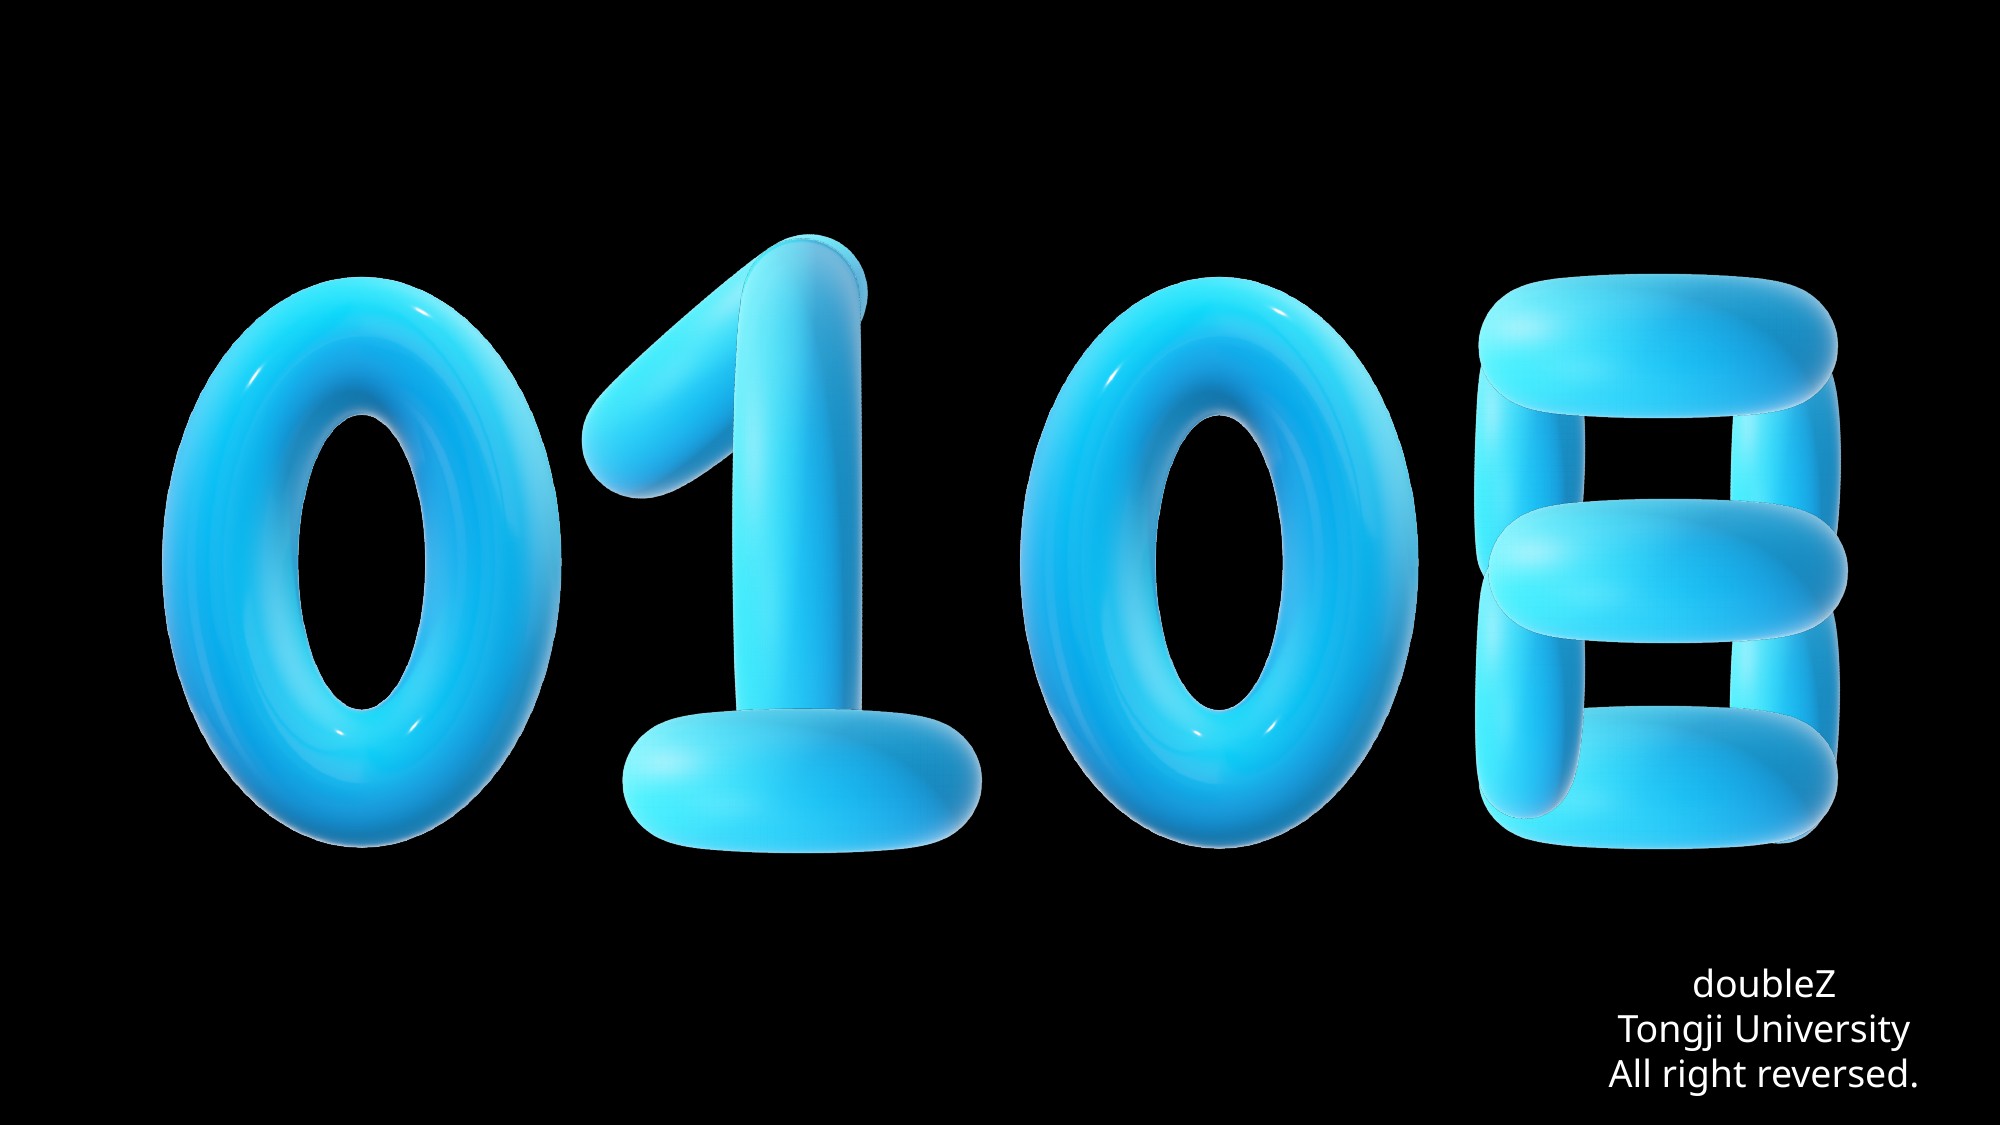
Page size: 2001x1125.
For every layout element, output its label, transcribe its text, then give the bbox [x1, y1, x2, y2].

picture [1015, 271, 1423, 854]
picture [157, 193, 935, 853]
text_box doubleZ Tongji University All right reversed. [1521, 952, 2000, 1103]
picture [1427, 268, 1882, 866]
picture [616, 703, 989, 860]
